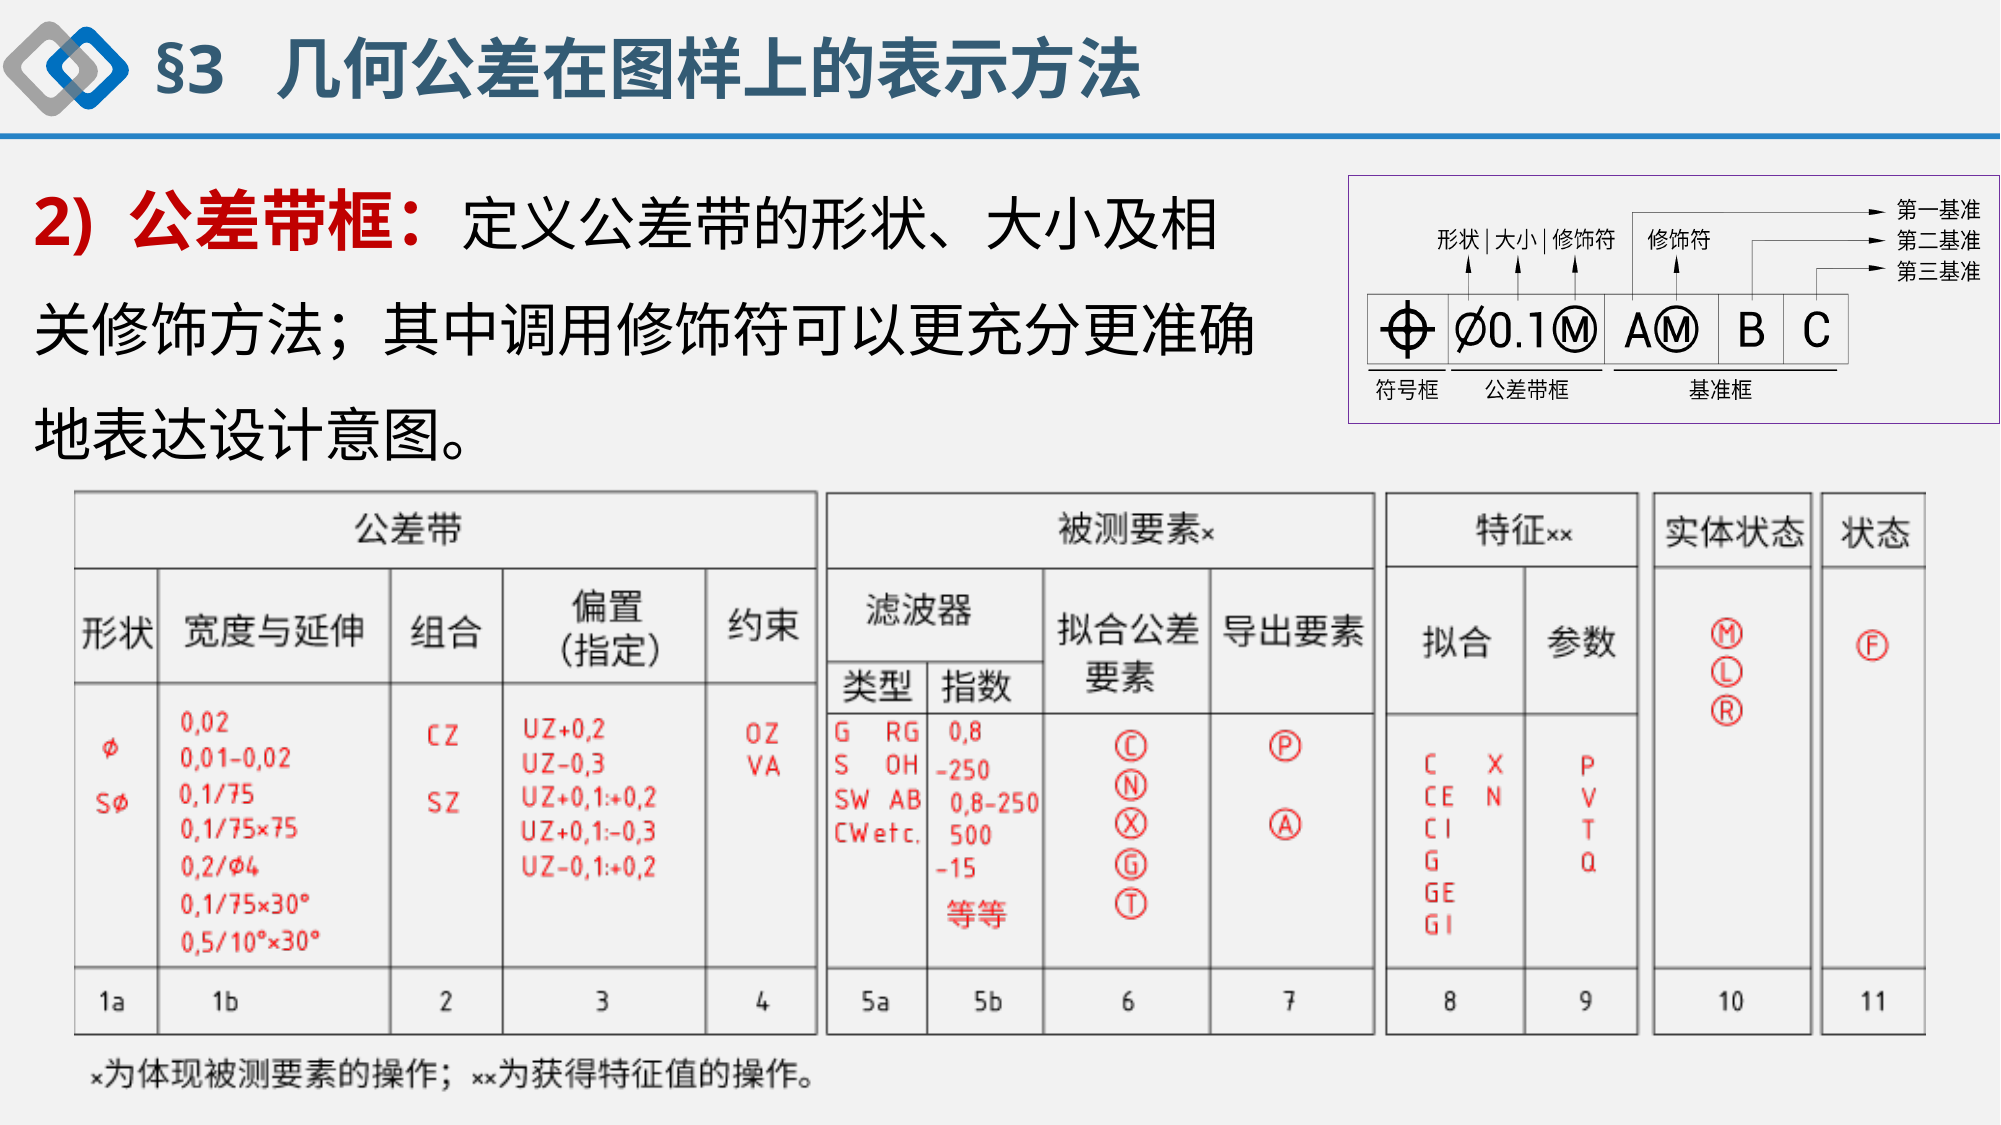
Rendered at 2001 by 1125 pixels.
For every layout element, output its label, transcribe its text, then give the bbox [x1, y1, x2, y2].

picture [74, 483, 1926, 1121]
picture [1347, 0, 2001, 1125]
text_box 2) 公差带框：定义公差带的形状、大小及相关修饰方法；其中调用修饰符可以更充分更准确地表达设计意图。 [18, 131, 1288, 476]
text_box §3 几何公差在图样上的表示方法 [139, 18, 1510, 115]
